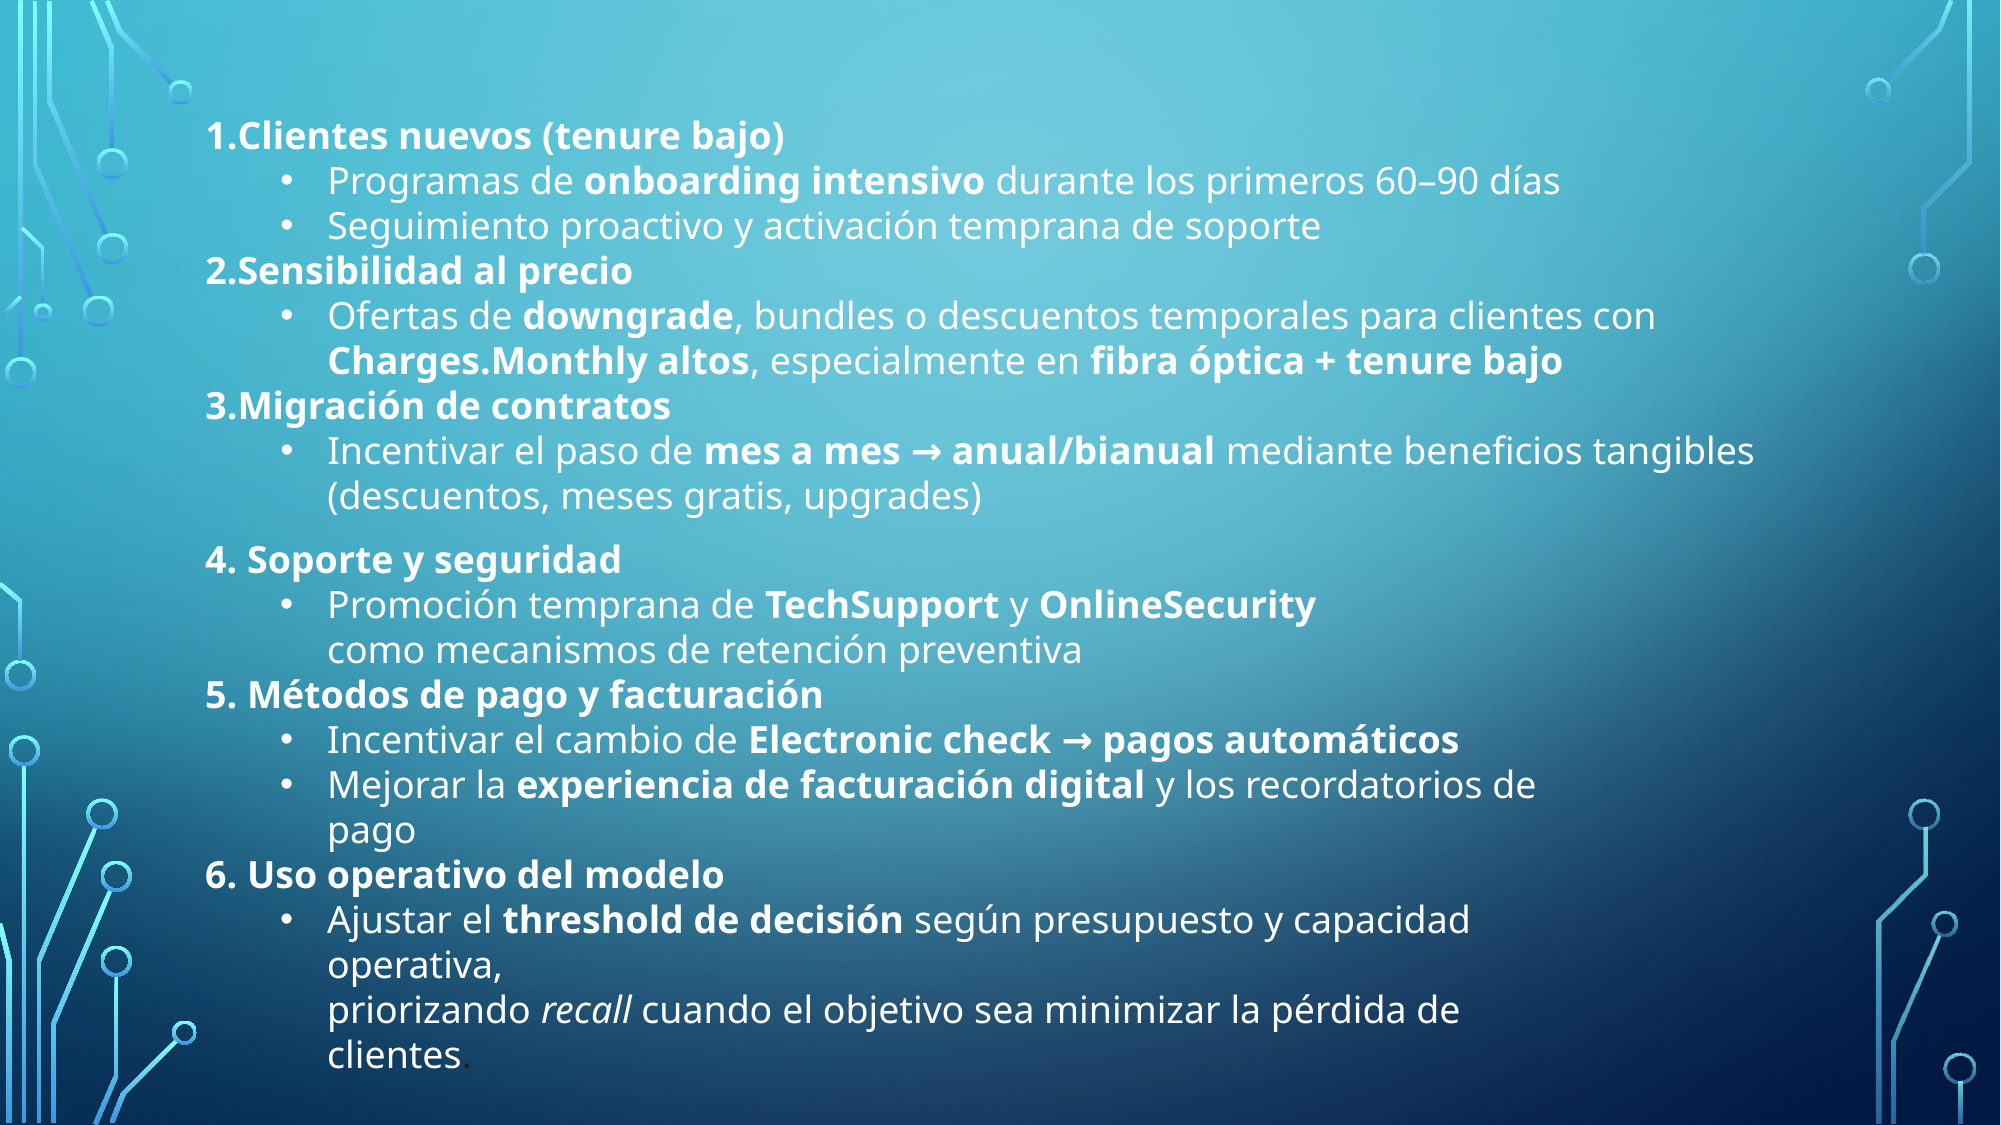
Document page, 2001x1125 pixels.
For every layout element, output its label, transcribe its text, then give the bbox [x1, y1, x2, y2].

text_box 4. Soporte y seguridad Promoción temprana de TechSupport y OnlineSecurity como mecanismos de retención preventiva 5. Métodos de pago y facturación Incentivar el cambio de Electronic check → pagos automáticos Mejorar la experiencia de facturación digital y los recordatorios de pago 6. Uso operativo del modelo Ajustar el threshold de decisión según presupuesto y capacidad operativa, priorizando recall cuando el objetivo sea minimizar la pérdida de clientes. [190, 529, 1574, 1084]
text_box Clientes nuevos (tenure bajo) Programas de onboarding intensivo durante los primeros 60–90 días Seguimiento proactivo y activación temprana de soporte Sensibilidad al precio Ofertas de downgrade, bundles o descuentos temporales para clientes con Charges.Monthly altos, especialmente en fibra óptica + tenure bajo Migración de contratos Incentivar el paso de mes a mes → anual/bianual mediante beneficios tangibles (descuentos, meses gratis, upgrades) [190, 104, 2000, 525]
